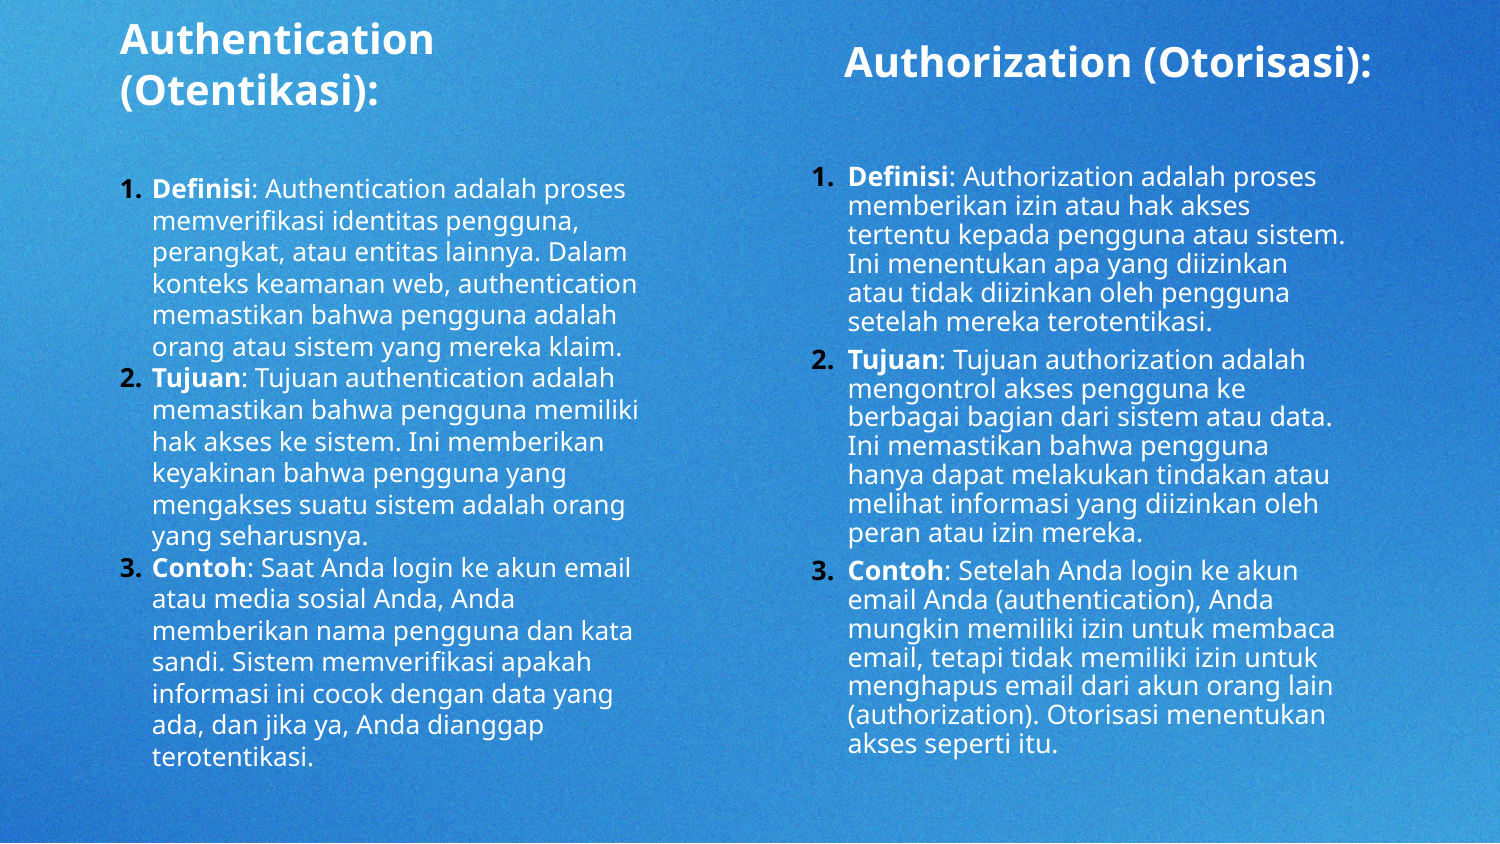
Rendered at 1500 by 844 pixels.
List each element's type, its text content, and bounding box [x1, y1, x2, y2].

picture [0, 0, 1500, 844]
text_box Definisi: Authorization adalah proses memberikan izin atau hak akses tertentu kepada pengguna atau sistem. Ini menentukan apa yang diizinkan atau tidak diizinkan oleh pengguna setelah mereka terotentikasi. Tujuan: Tujuan authorization adalah mengontrol akses pengguna ke berbagai bagian dari sistem atau data. Ini memastikan bahwa pengguna hanya dapat melakukan tindakan atau melihat informasi yang diizinkan oleh peran atau izin mereka. Contoh: Setelah Anda login ke akun email Anda (authentication), Anda mungkin memiliki izin untuk membaca email, tetapi tidak memiliki izin untuk menghapus email dari akun orang lain (authorization). Otorisasi menentukan akses seperti itu. [796, 156, 1362, 832]
text_box Authorization (Otorisasi): [829, 47, 1395, 131]
text_box Definisi: Authentication adalah proses memverifikasi identitas pengguna, perangkat, atau entitas lainnya. Dalam konteks keamanan web, authentication memastikan bahwa pengguna adalah orang atau sistem yang mereka klaim. Tujuan: Tujuan authentication adalah memastikan bahwa pengguna memiliki hak akses ke sistem. Ini memberikan keyakinan bahwa pengguna yang mengakses suatu sistem adalah orang yang seharusnya. Contoh: Saat Anda login ke akun email atau media sosial Anda, Anda memberikan nama pengguna dan kata sandi. Sistem memverifikasi apakah informasi ini cocok dengan data yang ada, dan jika ya, Anda dianggap terotentikasi. [105, 165, 671, 789]
text_box Authentication (Otentikasi): [105, 5, 671, 90]
